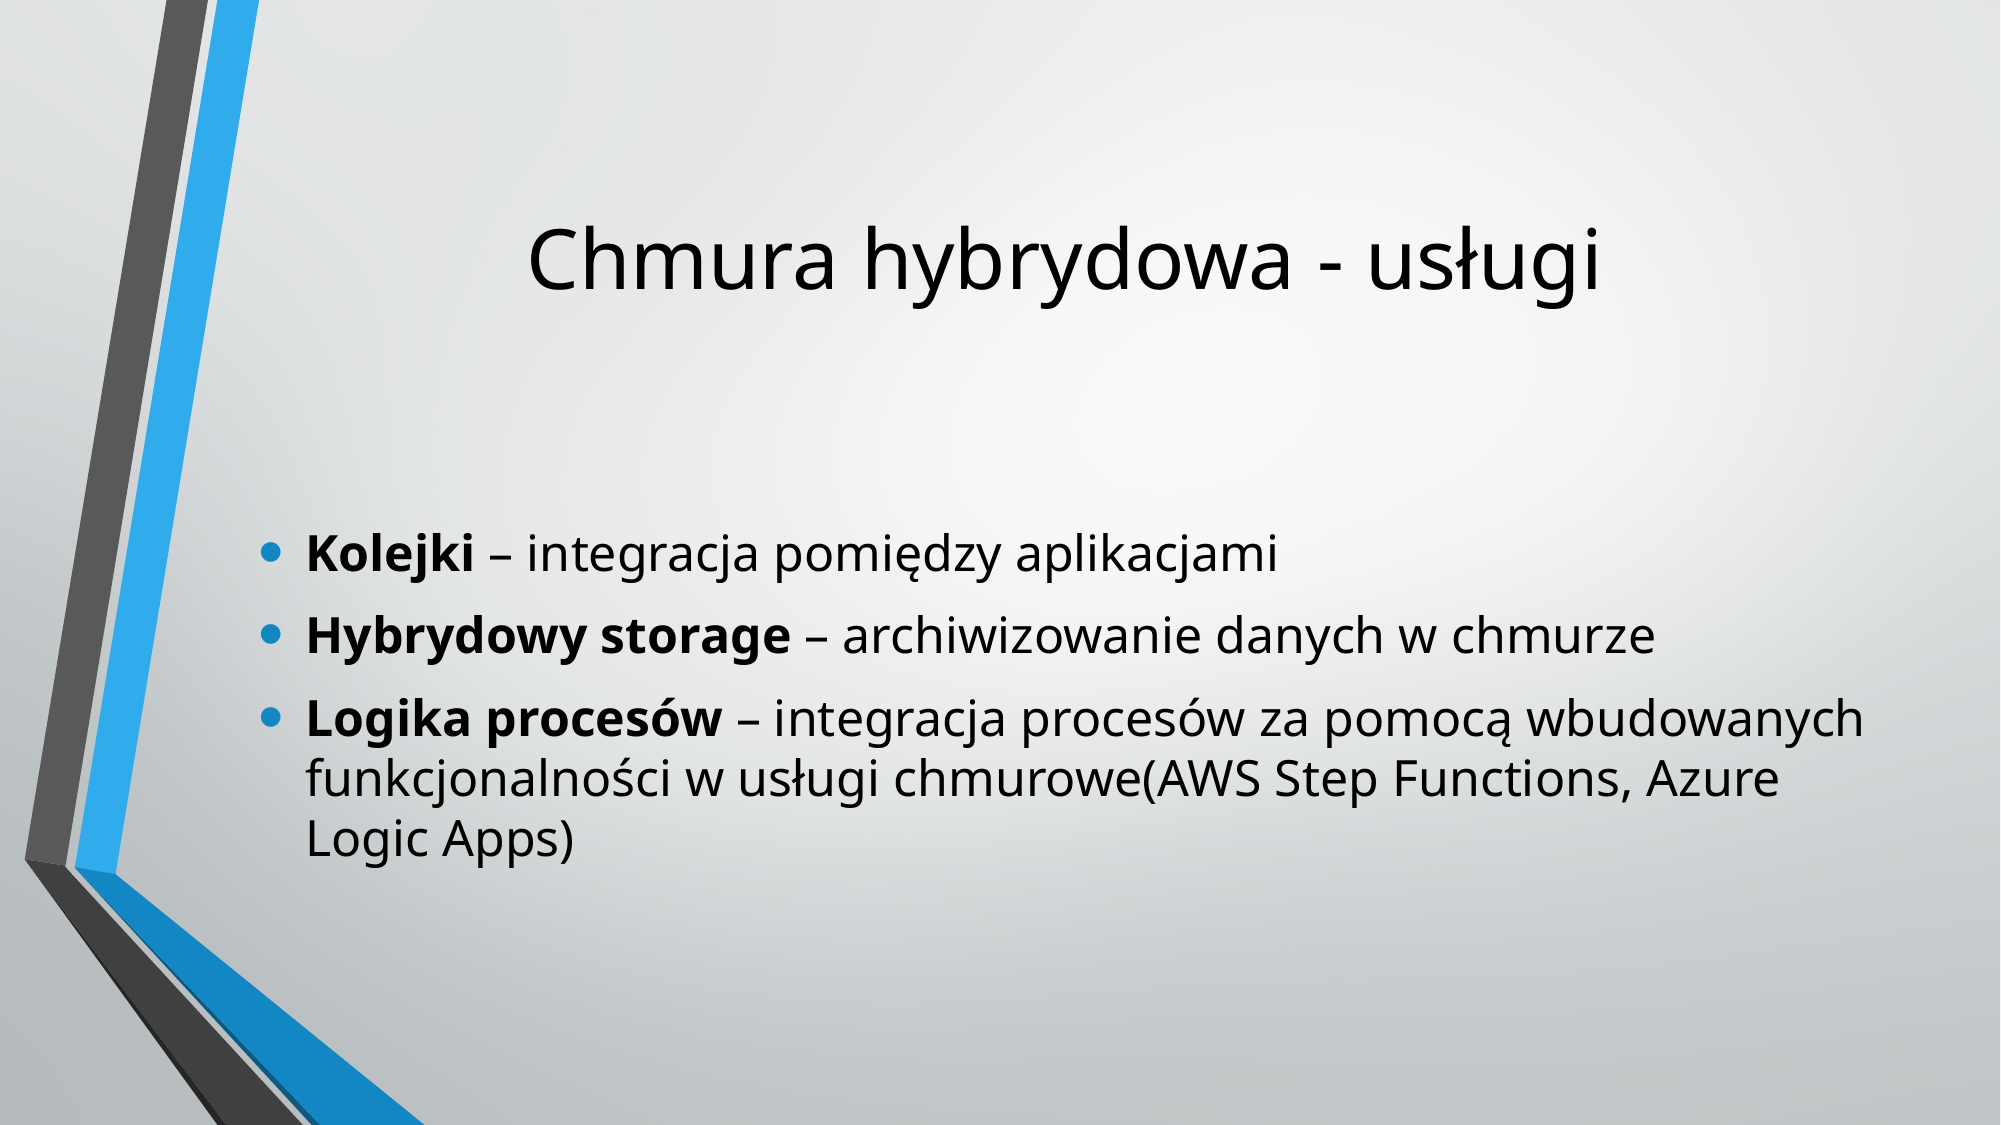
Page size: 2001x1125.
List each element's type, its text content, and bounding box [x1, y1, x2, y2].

title Chmura hybrydowa - usługi [243, 112, 1887, 400]
list Kolejki – integracja pomiędzy aplikacjami Hybrydowy storage – archiwizowanie danych w chmurze Logika procesów – integracja procesów za pomocą wbudowanych funkcjonalności w usługi chmurowe(AWS Step Functions, Azure Logic Apps) [243, 437, 1887, 950]
